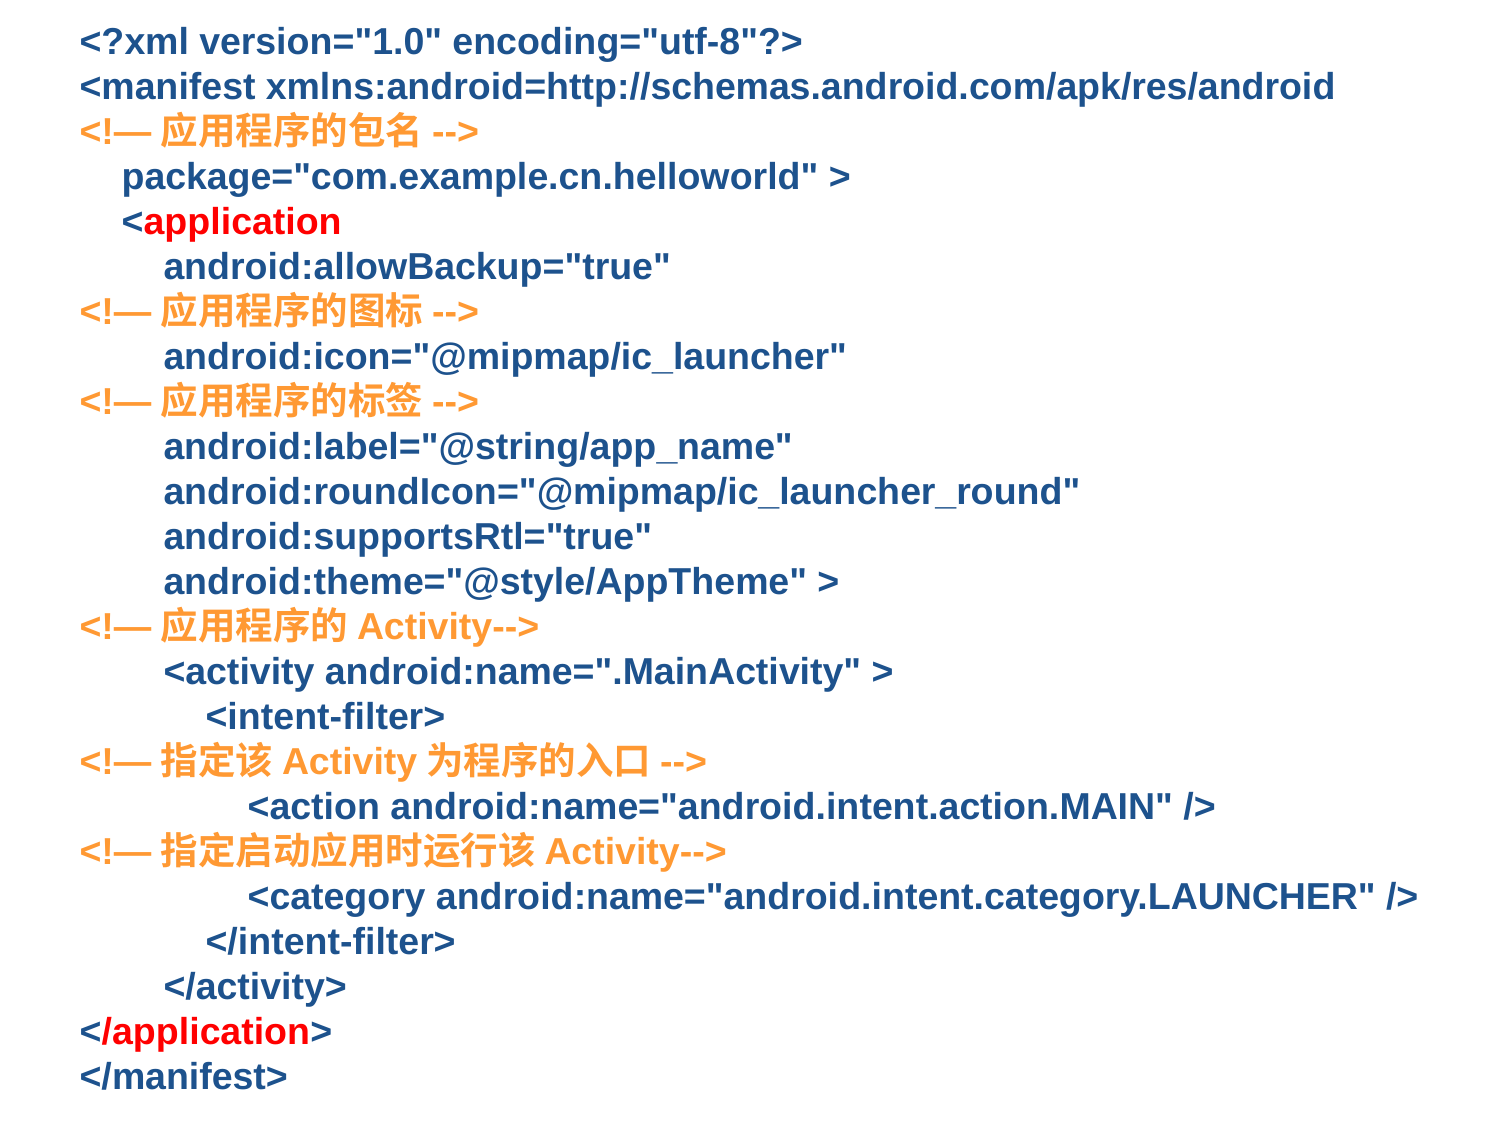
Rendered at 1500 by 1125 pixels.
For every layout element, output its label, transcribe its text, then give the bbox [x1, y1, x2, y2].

text_box <?xml version="1.0" encoding="utf-8"?> <manifest xmlns:android=http://schemas.android.com/apk/res/android <!—应用程序的包名--> package="com.example.cn.helloworld" > <application android:allowBackup="true" <!—应用程序的图标--> android:icon="@mipmap/ic_launcher" <!—应用程序的标签--> android:label="@string/app_name" android:roundIcon="@mipmap/ic_launcher_round" android:supportsRtl="true" android:theme="@style/AppTheme" > <!—应用程序的Activity--> <activity android:name=".MainActivity" > <intent-filter> <!—指定该Activity为程序的入口--> <action android:name="android.intent.action.MAIN" /> <!—指定启动应用时运行该Activity--> <category android:name="android.intent.category.LAUNCHER" /> </intent-filter> </activity> </application> </manifest> [64, 9, 1436, 1105]
